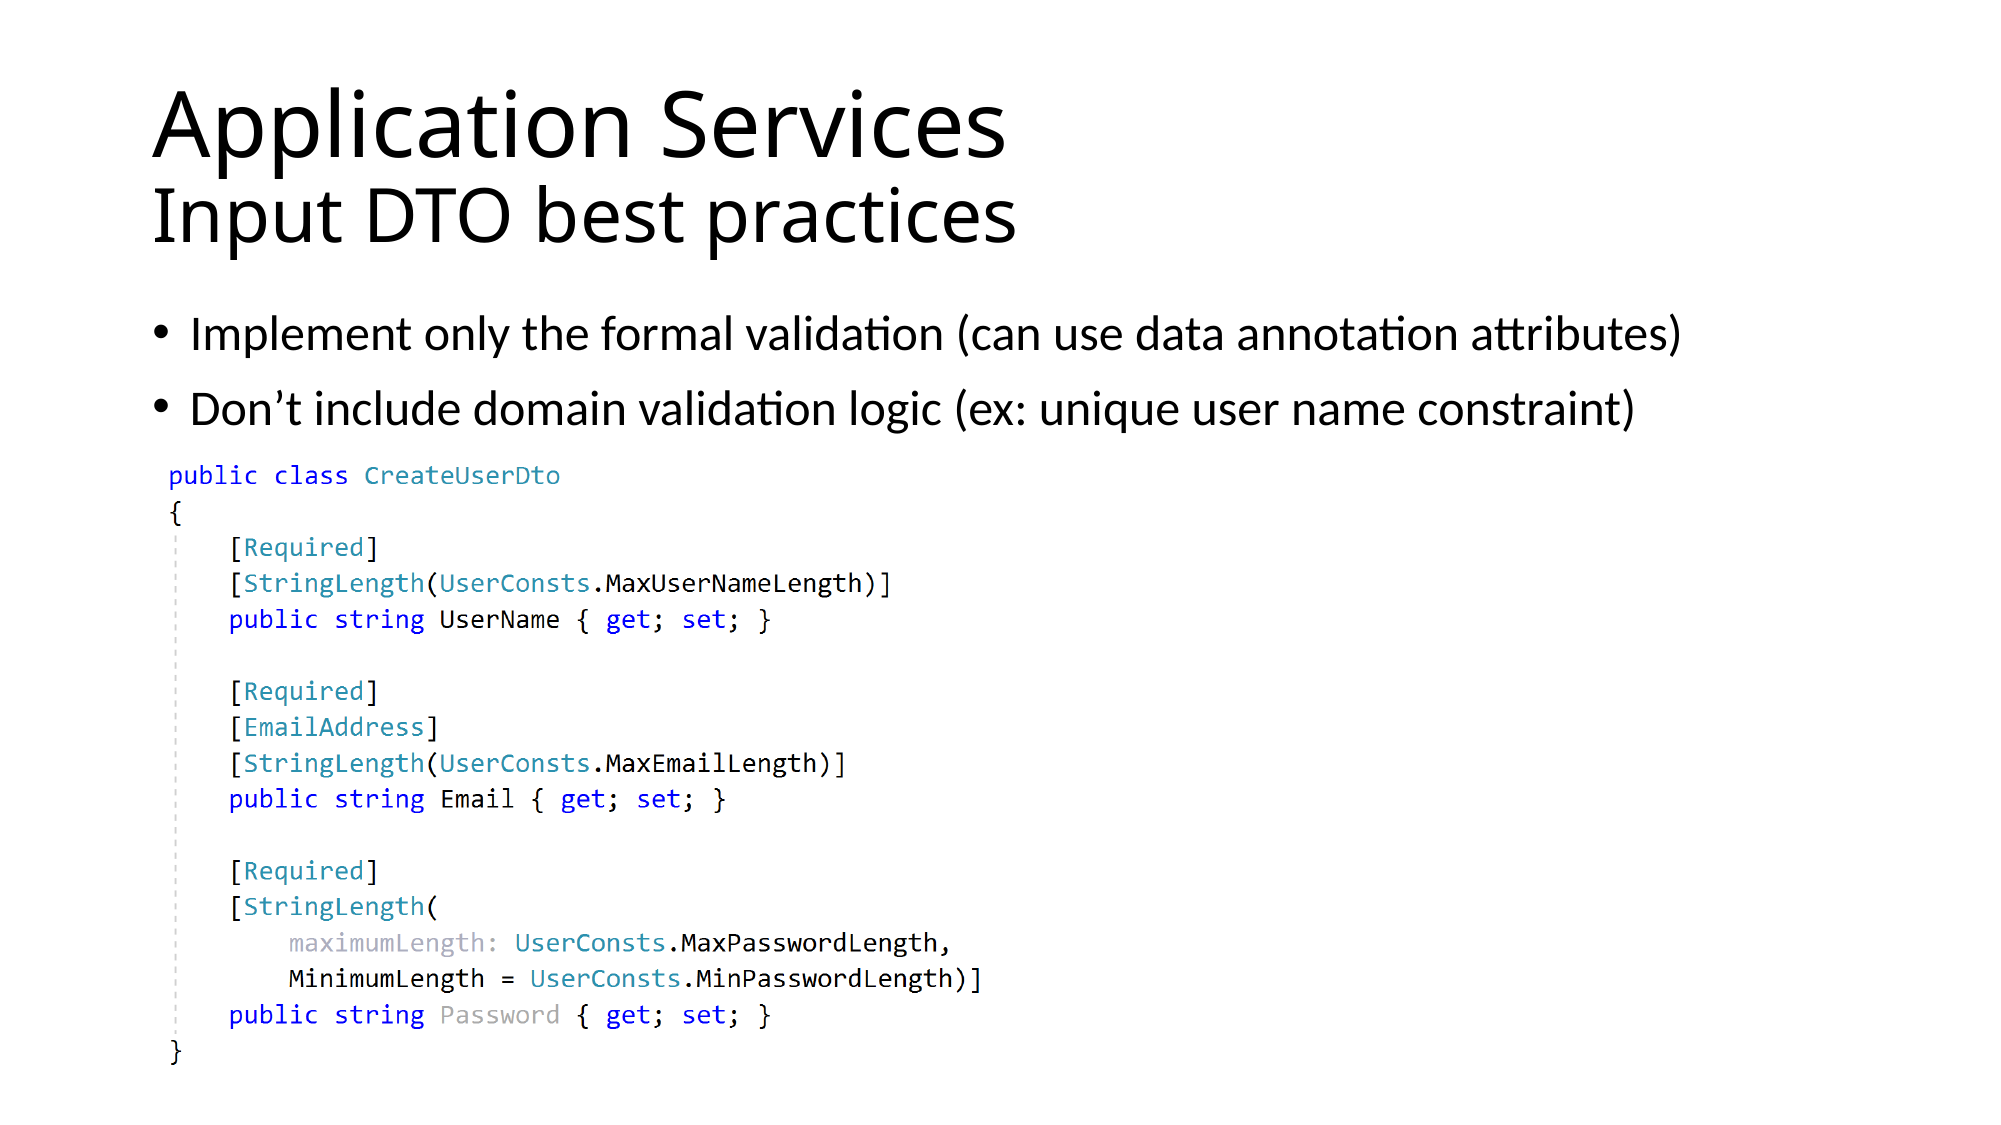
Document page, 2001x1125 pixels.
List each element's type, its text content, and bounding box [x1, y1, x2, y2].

picture [155, 447, 988, 1077]
title Application Services Input DTO best practices [137, 59, 1863, 278]
list Implement only the formal validation (can use data annotation attributes) Don’t include domain validation logic (ex: unique user name constraint) [137, 299, 1863, 1014]
